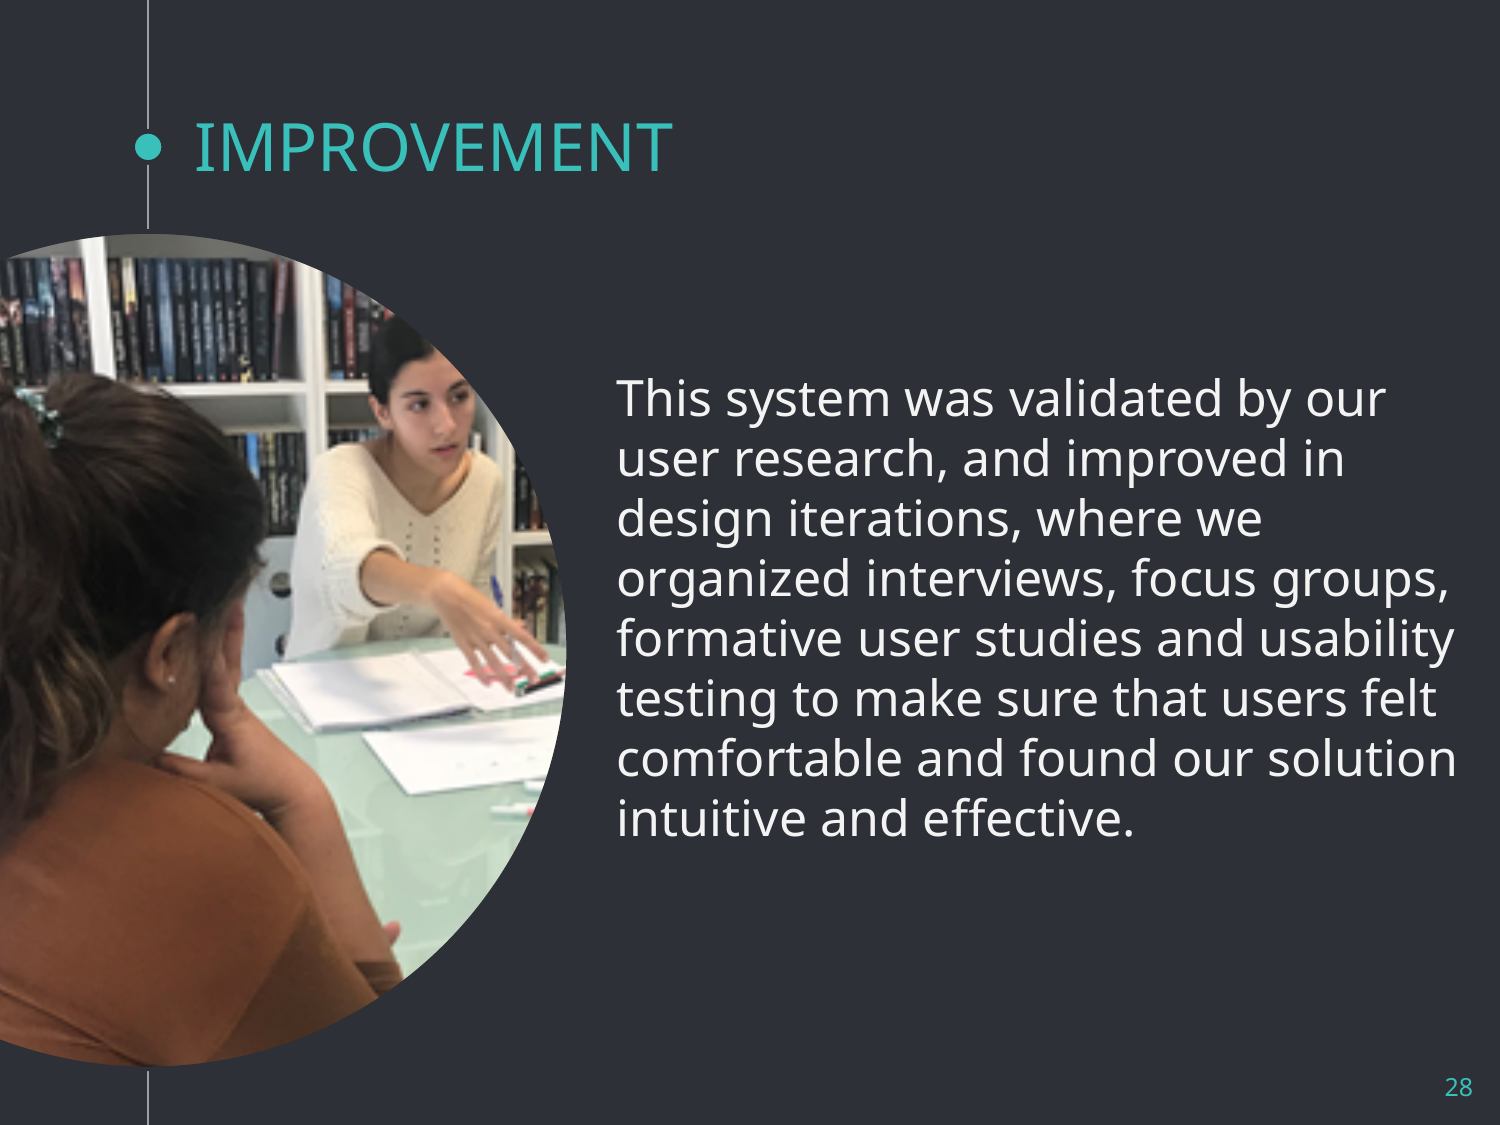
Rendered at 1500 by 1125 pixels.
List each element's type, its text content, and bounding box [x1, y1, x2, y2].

slide_number 28 [1398, 1056, 1489, 1125]
list This system was validated by our user research, and improved in design iterations, where we organized interviews, focus groups, formative user studies and usability testing to make sure that users felt comfortable and found our solution intuitive and effective. [595, 407, 1500, 894]
title IMPROVEMENT [179, 124, 1305, 201]
picture [0, 231, 569, 1070]
